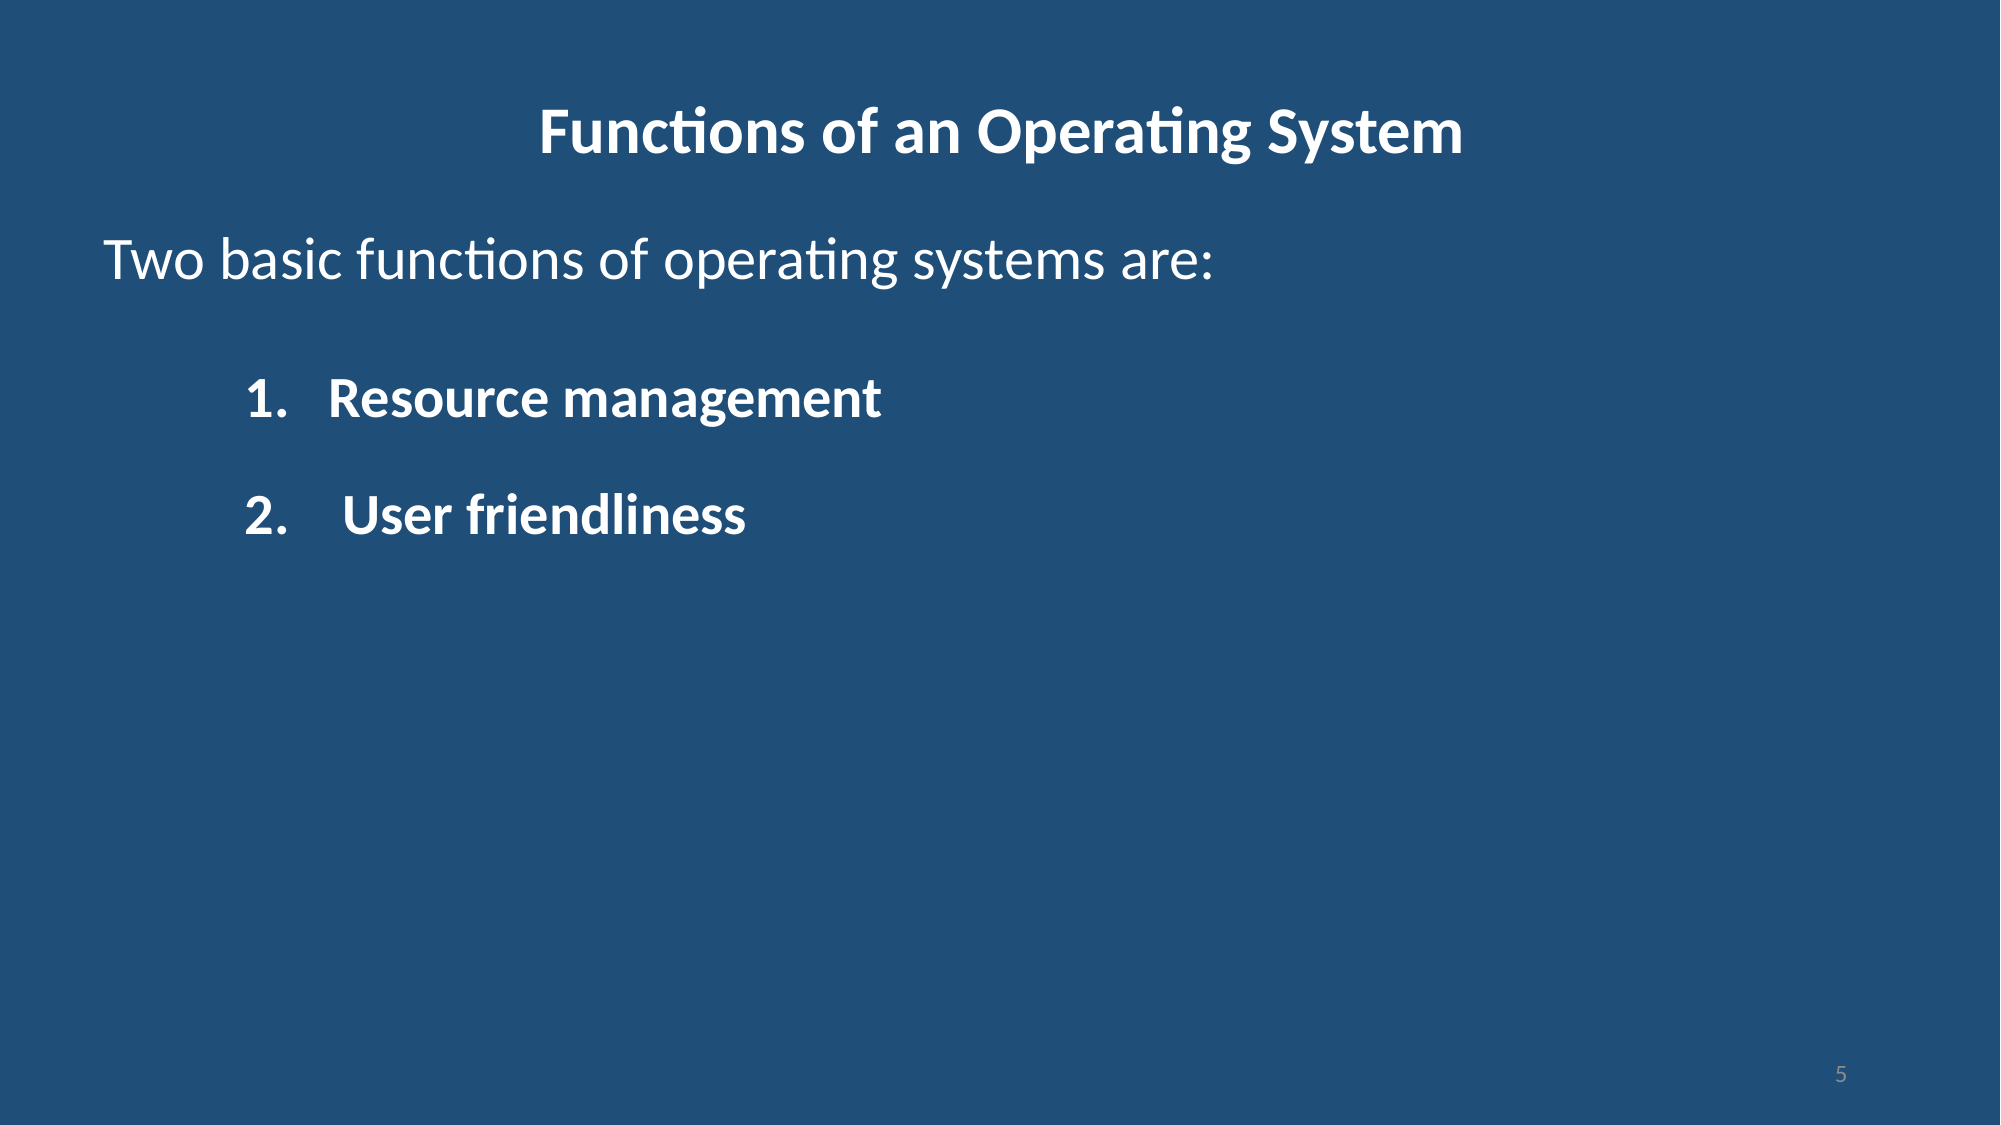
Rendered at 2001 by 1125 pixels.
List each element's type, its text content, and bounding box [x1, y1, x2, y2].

title Functions of an Operating System [140, 76, 1865, 188]
slide_number 5 [1412, 1042, 1863, 1103]
list Two basic functions of operating systems are: Resource management User friendliness [88, 219, 1863, 1002]
